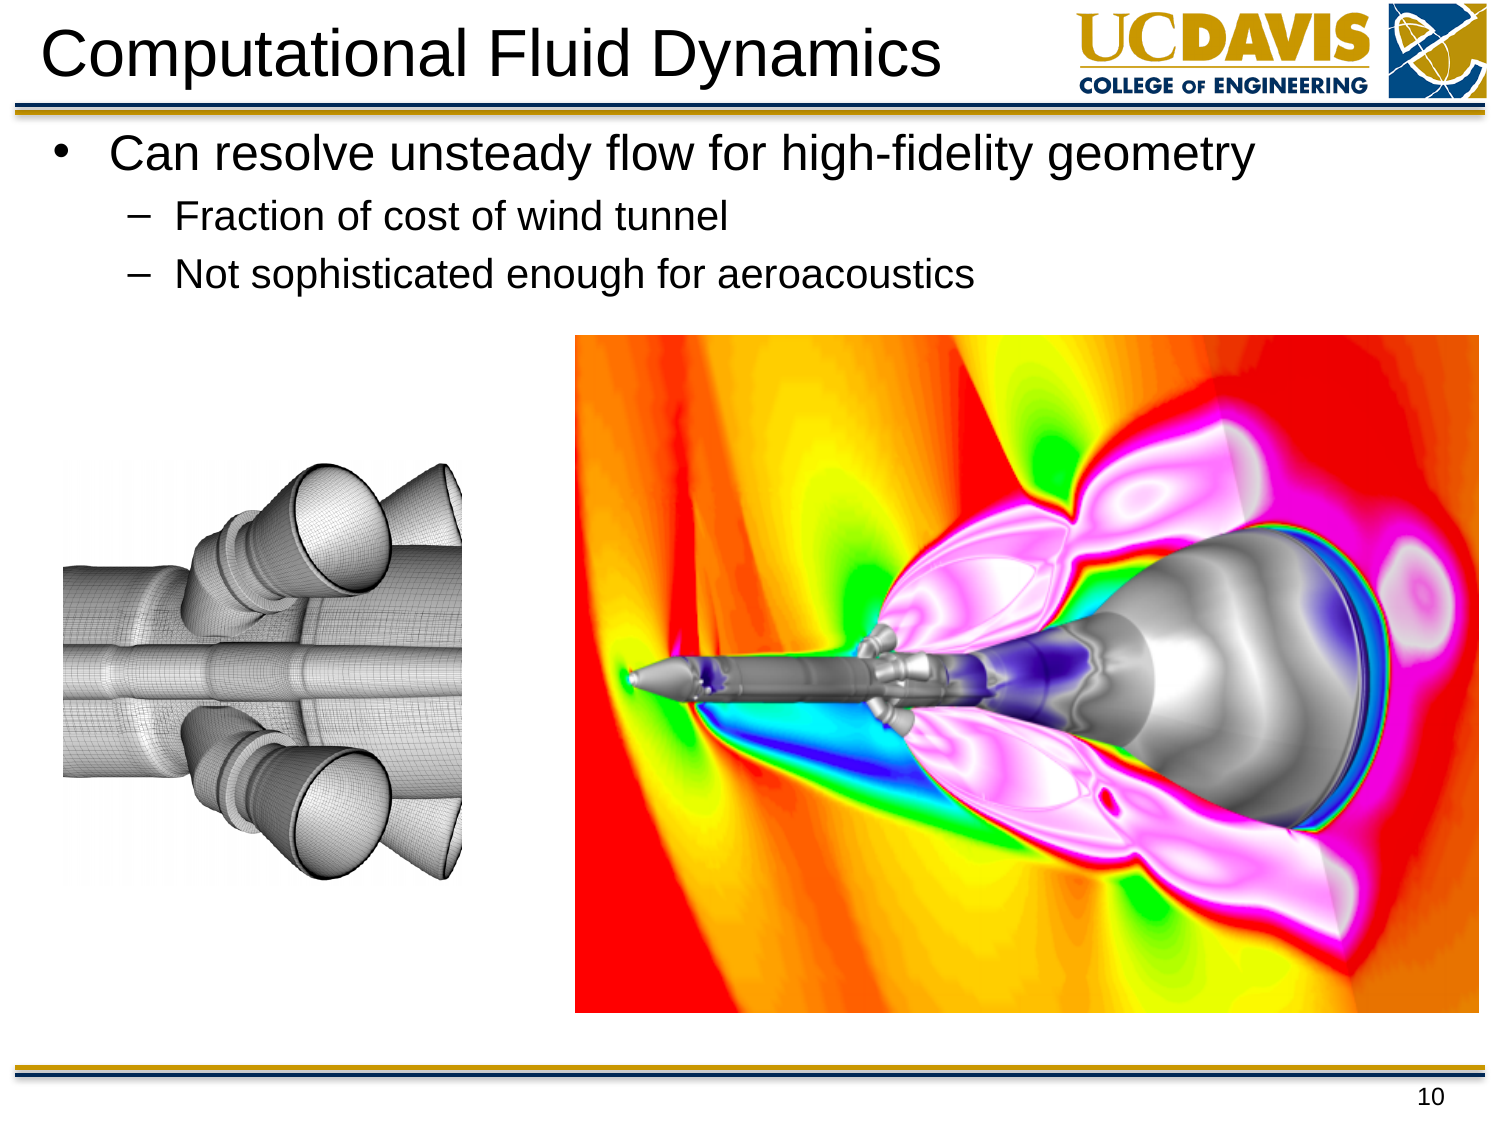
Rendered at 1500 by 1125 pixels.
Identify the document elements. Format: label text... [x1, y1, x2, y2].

title Computational Fluid Dynamics [25, 0, 963, 100]
picture [1074, 12, 1370, 97]
list Can resolve unsteady flow for high-fidelity geometry Fraction of cost of wind tunnel Not sophisticated enough for aeroacoustics [37, 112, 1450, 1050]
picture [1387, 3, 1491, 100]
picture [574, 335, 1479, 1013]
picture [62, 460, 465, 887]
